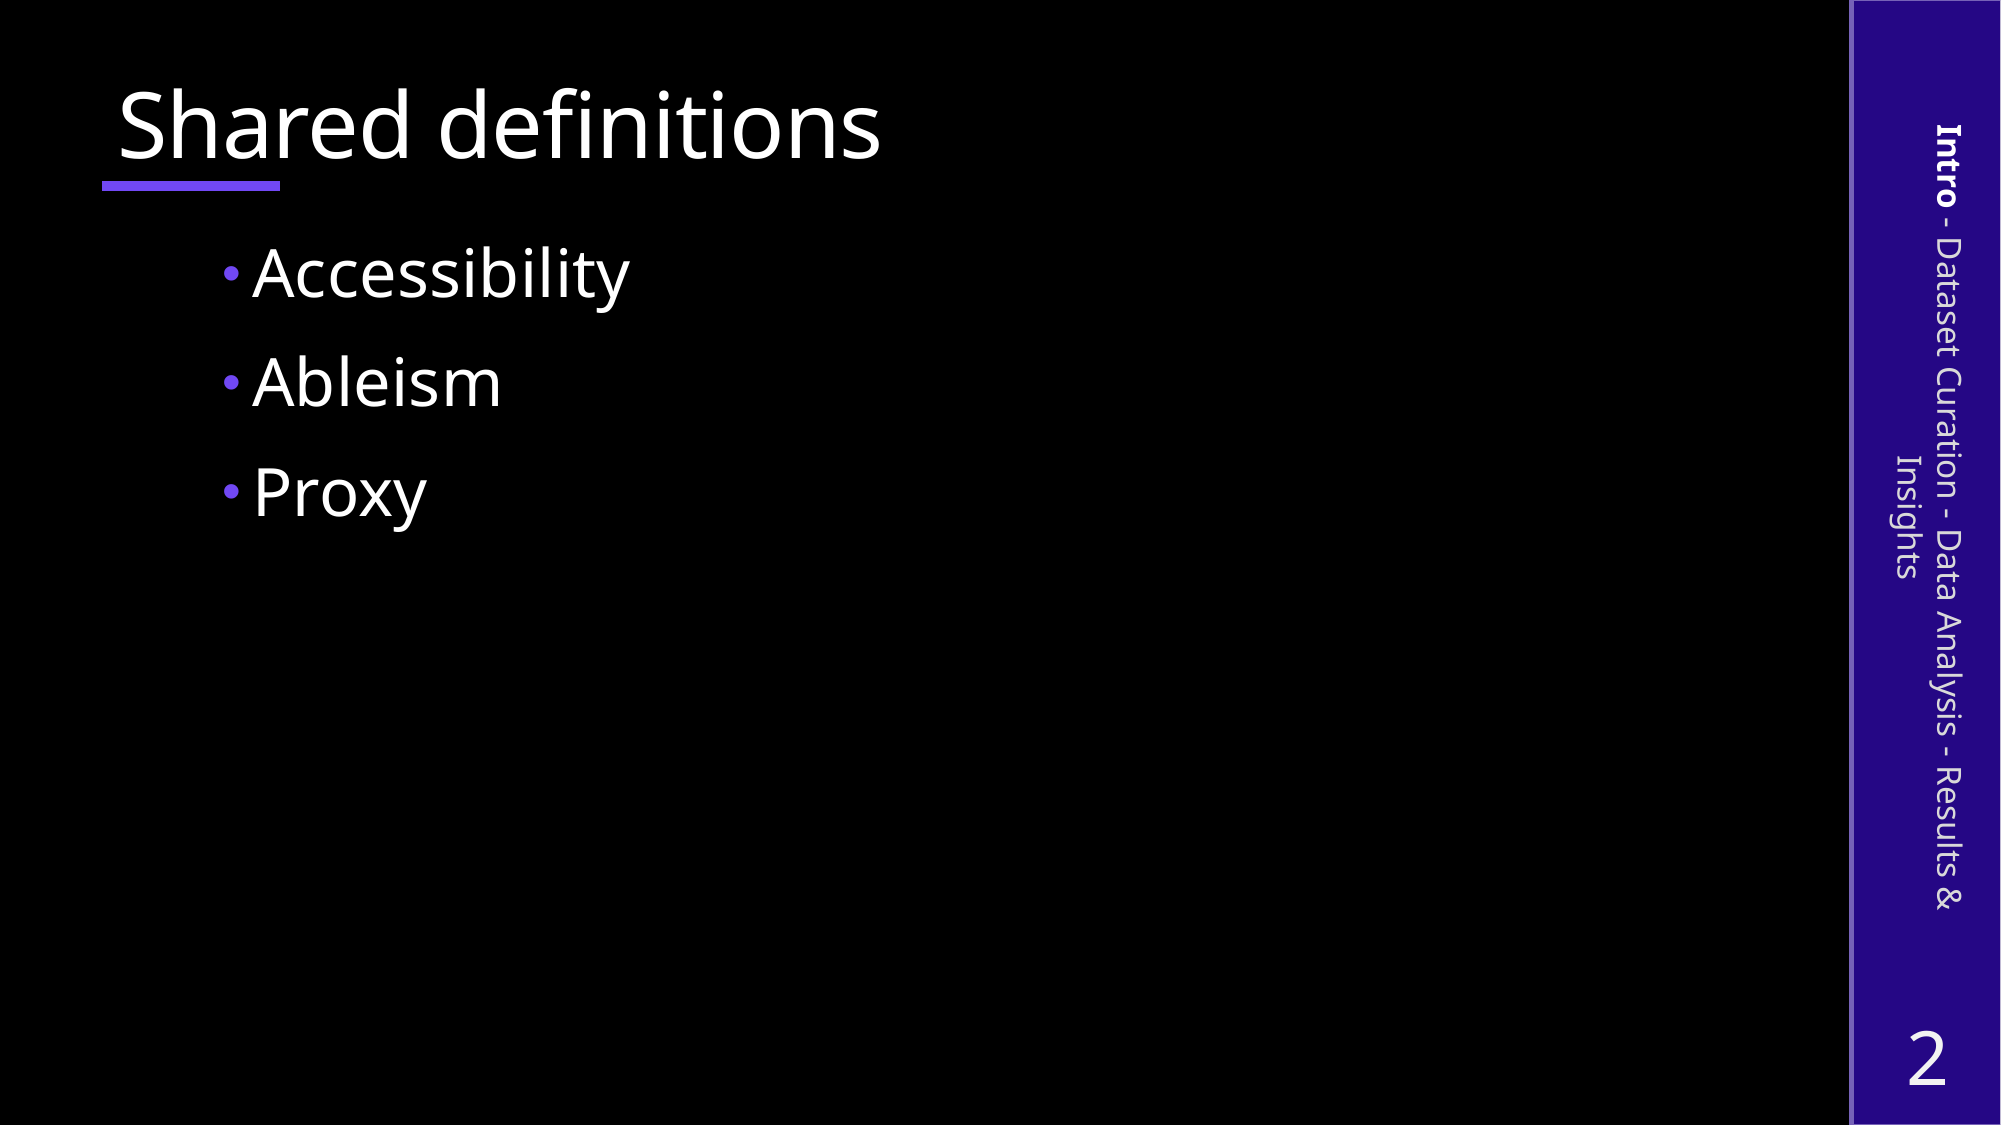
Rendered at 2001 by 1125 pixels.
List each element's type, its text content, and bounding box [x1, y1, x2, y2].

slide_number 2 [1852, 1012, 2000, 1110]
footer Intro - Dataset Curation - Data Analysis - Results & Insights [1897, 48, 1965, 988]
list Accessibility Ableism Proxy [206, 229, 1617, 1014]
title Shared definitions [102, 48, 1693, 186]
